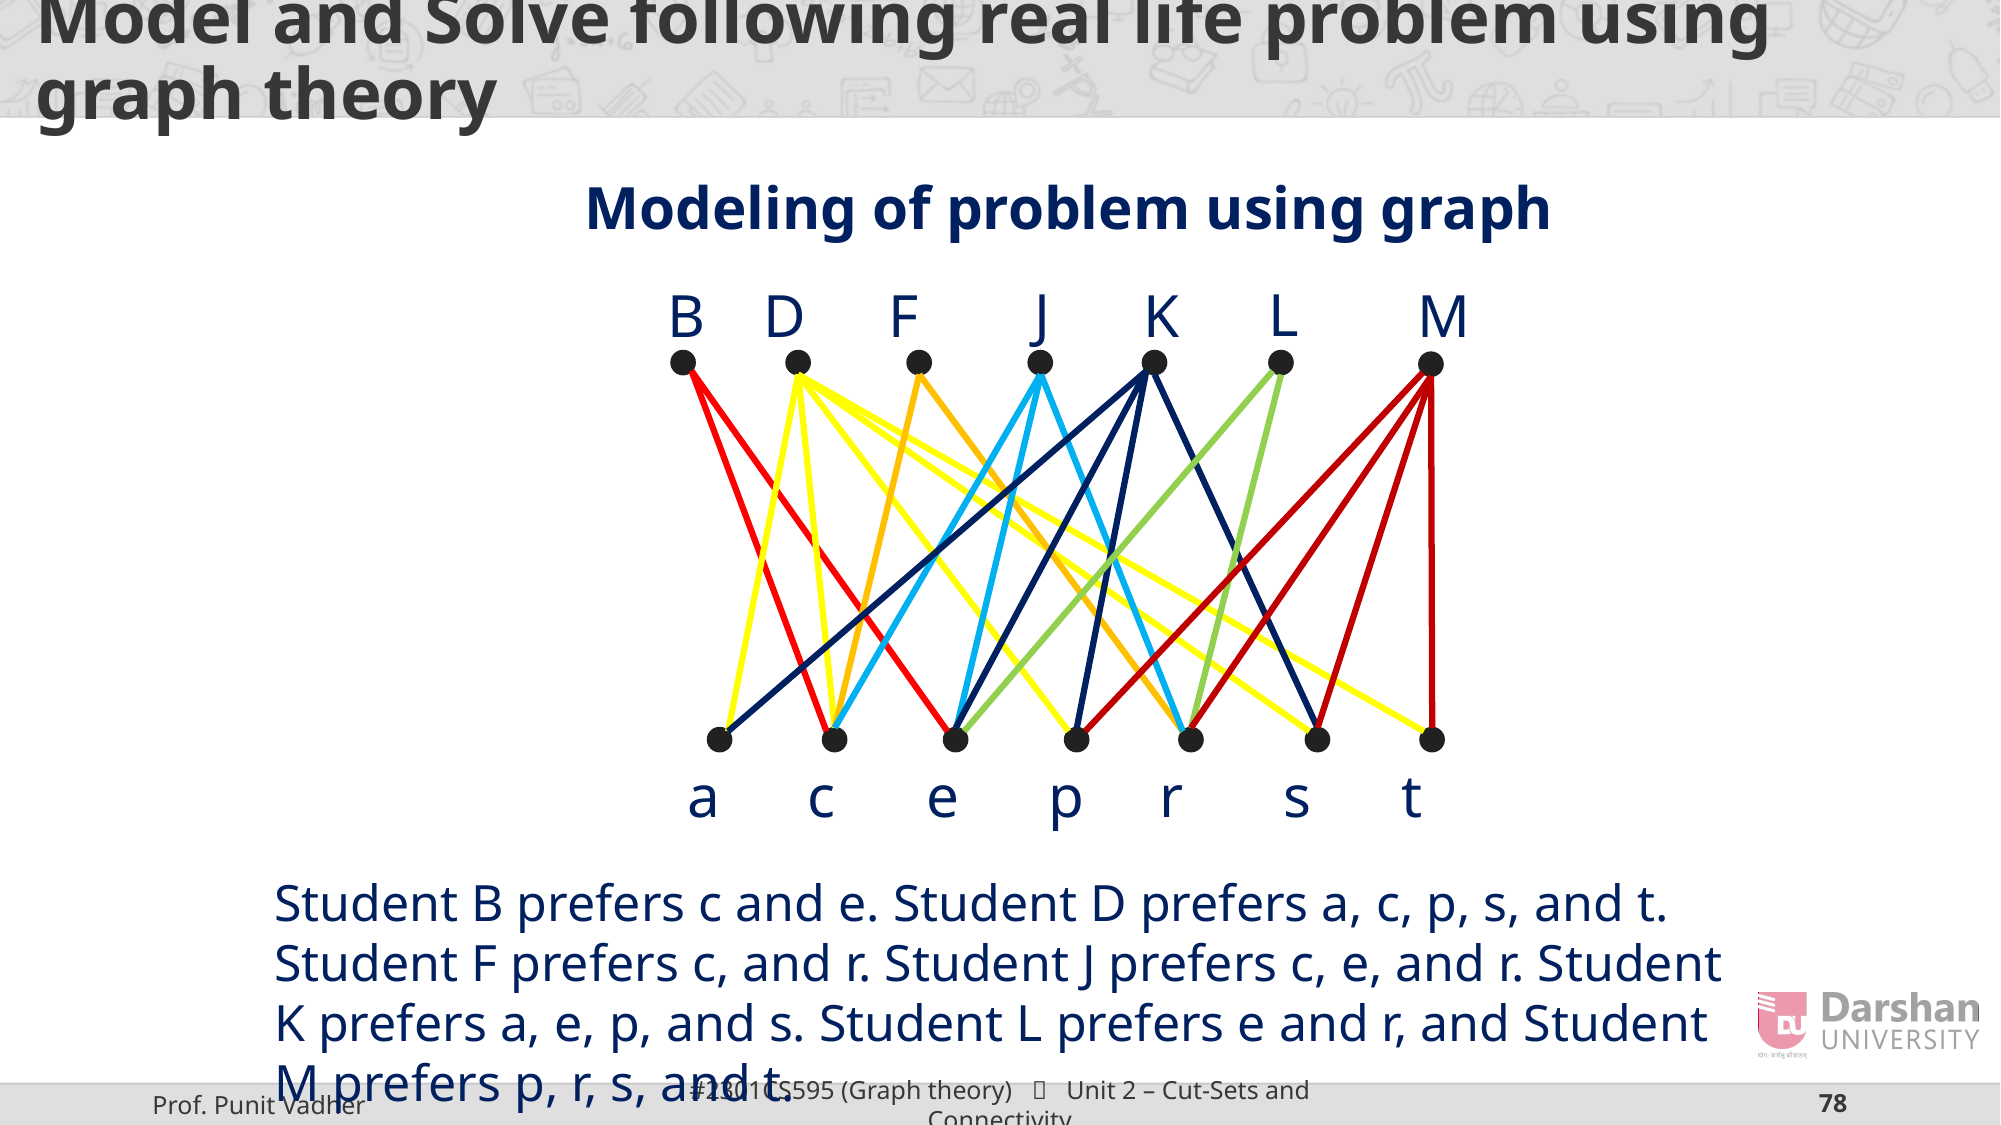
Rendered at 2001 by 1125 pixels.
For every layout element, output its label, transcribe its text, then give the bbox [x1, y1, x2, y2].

text_box J [1020, 270, 1066, 356]
text_box p [1034, 751, 1100, 837]
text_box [963, 370, 1273, 732]
text_box [1178, 732, 1204, 751]
text_box a [673, 751, 736, 837]
text_box [1419, 727, 1445, 752]
text_box [670, 357, 696, 376]
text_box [727, 370, 963, 732]
text_box r [1145, 751, 1199, 837]
text_box Give at least 2 dominating set for each of the following graphs [1766, 992, 1979, 1059]
text_box [706, 732, 733, 751]
text_box Modeling of problem using graph [569, 164, 1599, 249]
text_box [955, 370, 963, 728]
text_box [691, 370, 727, 732]
text_box [1418, 351, 1444, 377]
text_box [1063, 732, 1090, 751]
text_box [1304, 732, 1331, 751]
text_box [1423, 375, 1431, 728]
text_box Student B prefers c and e. Student D prefers a, c, p, s, and t. Student F prefers c, and r. Student J prefers c, e, and r. Student K prefers a, e, p, and s. Student L prefers e and r, and Student M prefers p, r, s, and t. [259, 863, 1766, 1119]
title Model and Solve following real life problem using graph theory [0, 0, 2000, 117]
text_box t [1386, 751, 1437, 837]
text_box [1141, 357, 1168, 370]
text_box c [793, 751, 851, 837]
text_box [1027, 356, 1054, 370]
text_box D [749, 272, 822, 357]
text_box [785, 357, 811, 370]
text_box s [1268, 751, 1327, 837]
text_box B [652, 272, 720, 357]
text_box [906, 357, 933, 370]
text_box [1084, 372, 1423, 732]
text_box M [1402, 272, 1485, 357]
text_box [942, 732, 969, 751]
text_box F [873, 272, 934, 357]
text_box e [911, 751, 974, 837]
text_box L [1254, 270, 1315, 356]
text_box [821, 732, 848, 751]
text_box [1268, 356, 1294, 372]
text_box K [1128, 272, 1195, 357]
